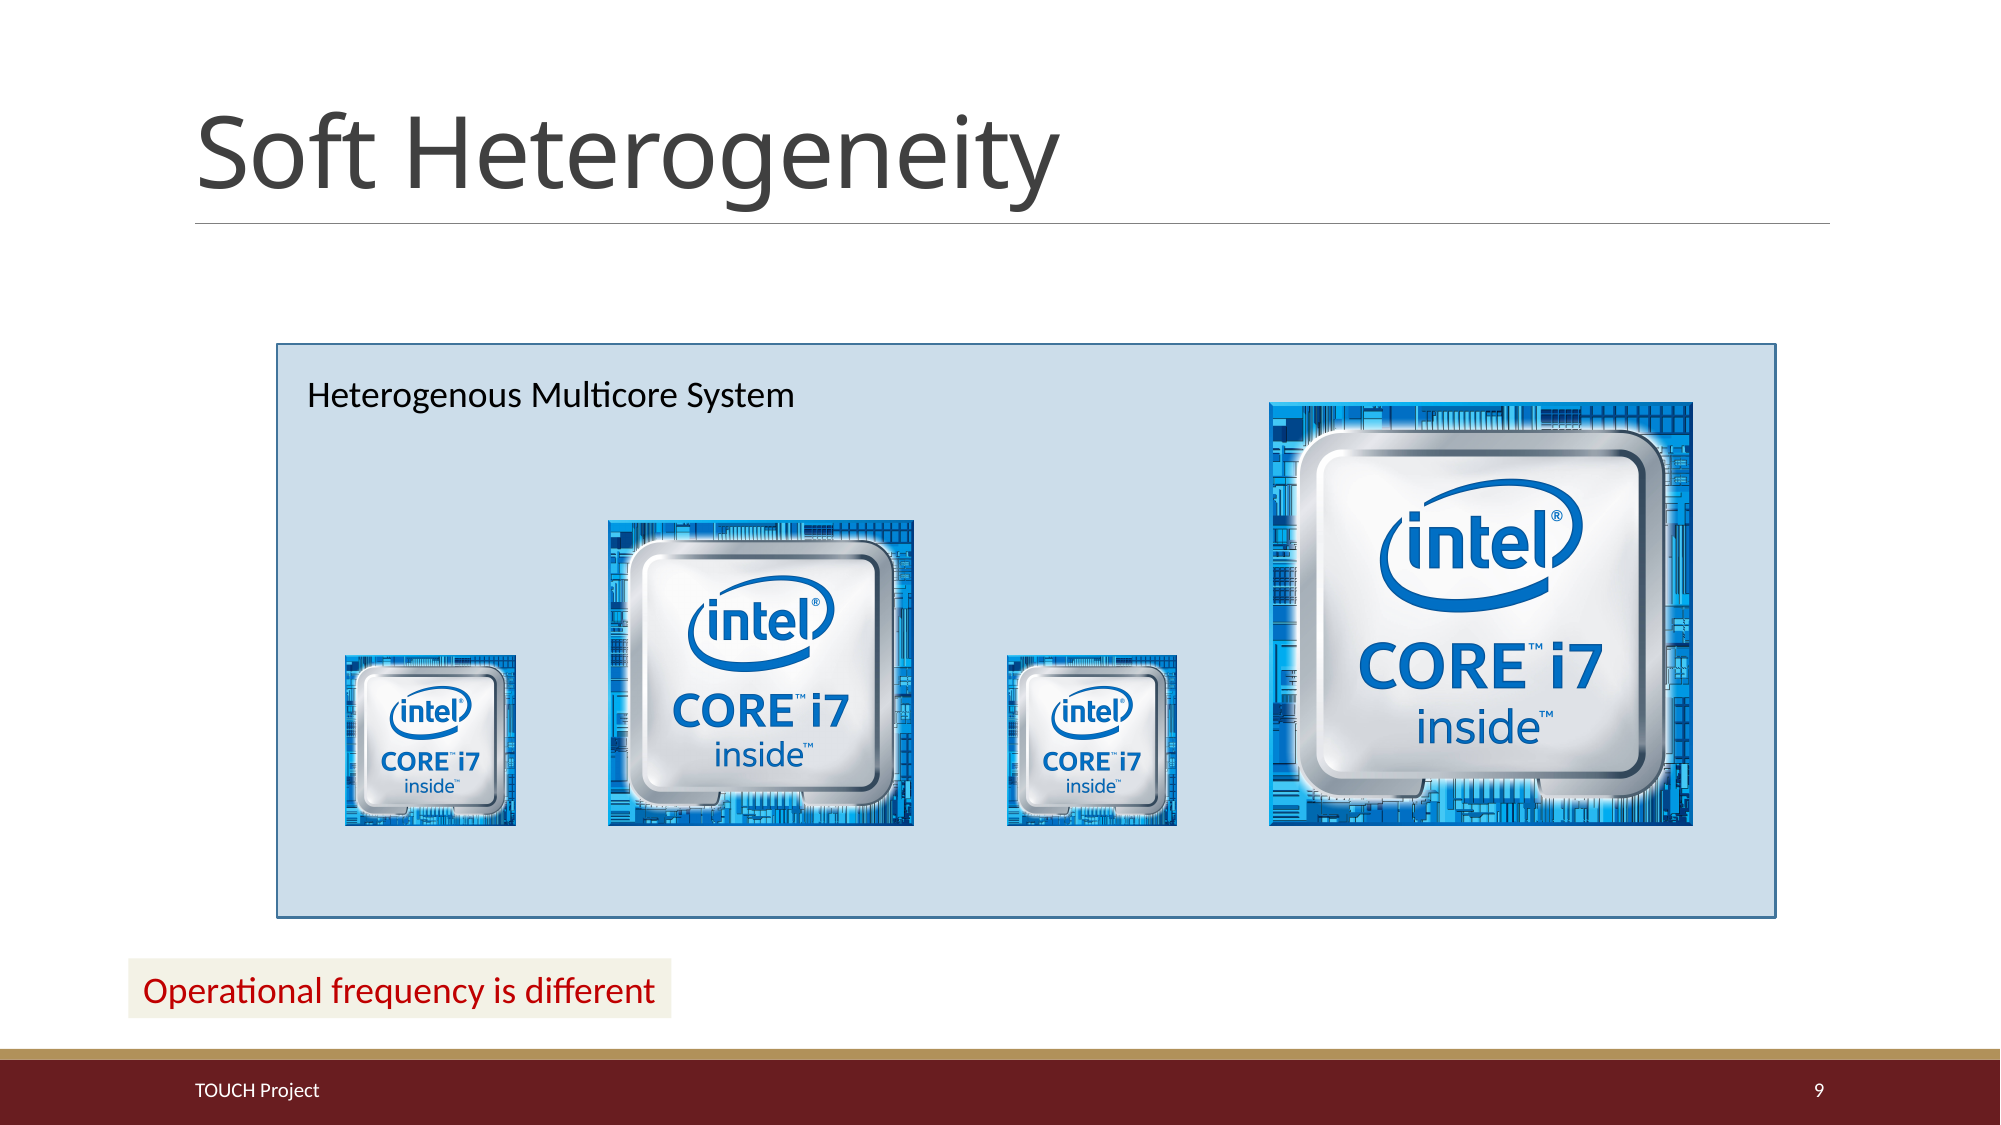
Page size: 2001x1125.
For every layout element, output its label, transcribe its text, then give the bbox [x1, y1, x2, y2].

slide_number TOUCH Project [180, 1059, 586, 1120]
picture [1006, 655, 1178, 826]
text_box Heterogenous Multicore System [292, 362, 811, 423]
text_box [276, 343, 1777, 919]
text_box Operational frequency is different [128, 958, 672, 1019]
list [345, 655, 516, 826]
slide_number 9 [1624, 1059, 1840, 1120]
picture [1269, 402, 1693, 826]
title Soft Heterogeneity [180, 47, 1830, 217]
picture [607, 519, 915, 826]
